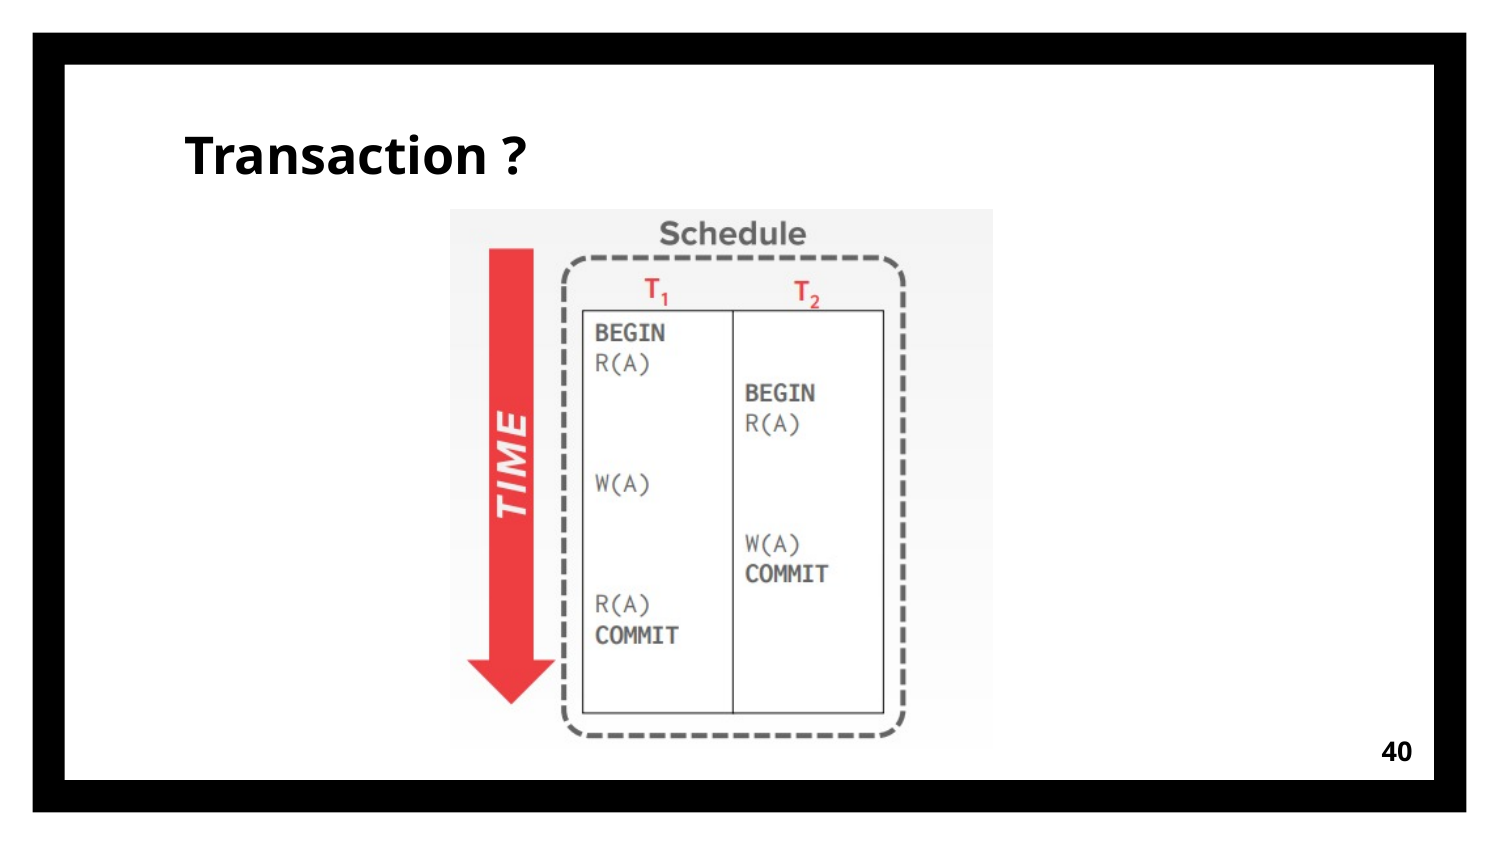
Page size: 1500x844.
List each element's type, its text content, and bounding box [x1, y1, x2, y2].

picture [449, 209, 994, 751]
text_box Transaction ? [169, 124, 1365, 200]
text_box <number> [1338, 720, 1428, 785]
